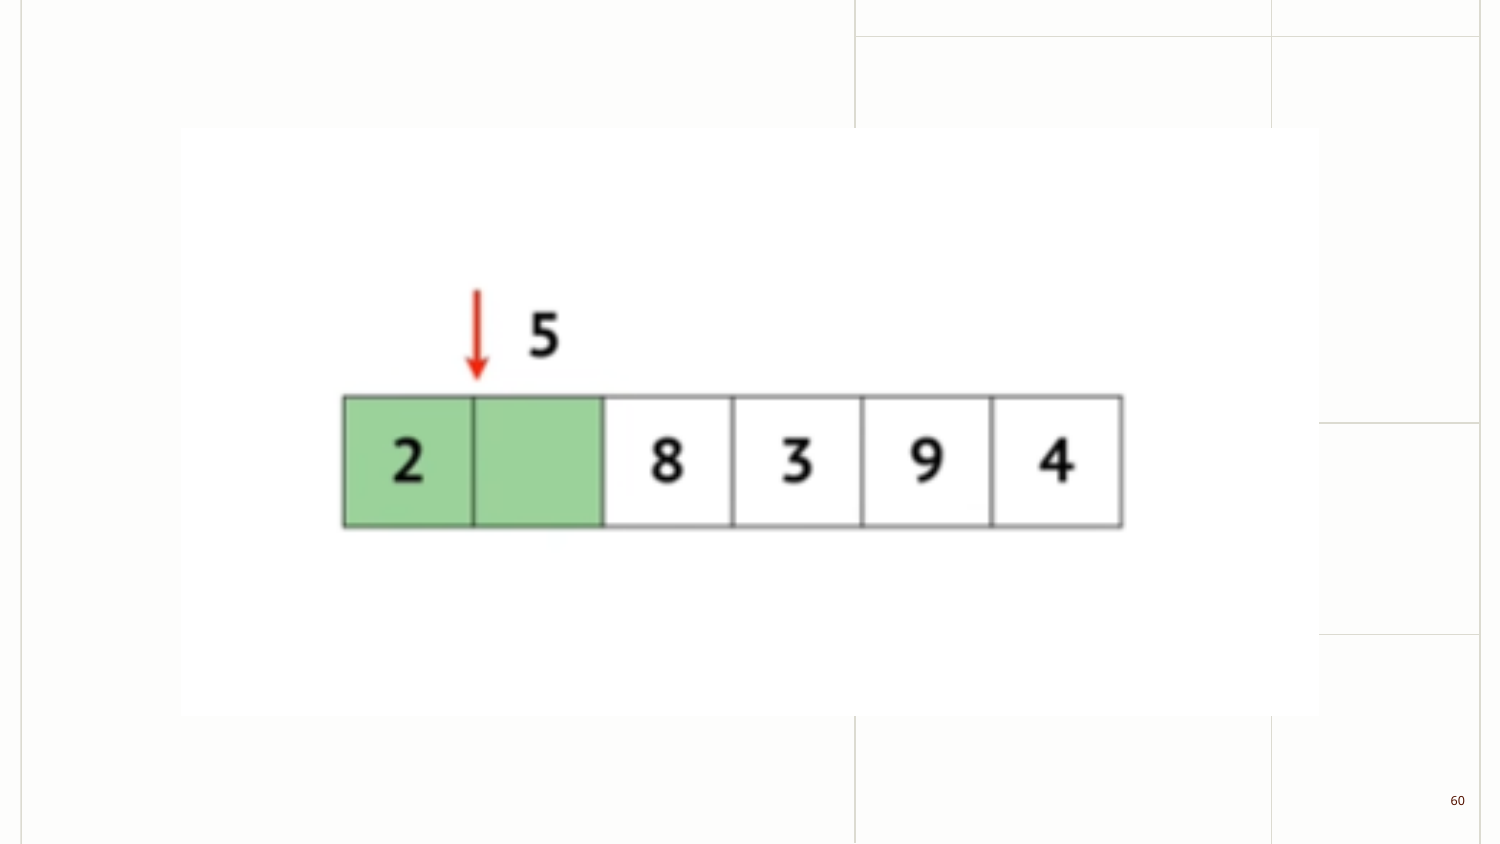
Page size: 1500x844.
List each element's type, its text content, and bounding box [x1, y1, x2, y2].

slide_number ‹#› [1390, 778, 1481, 843]
picture [180, 127, 1320, 716]
